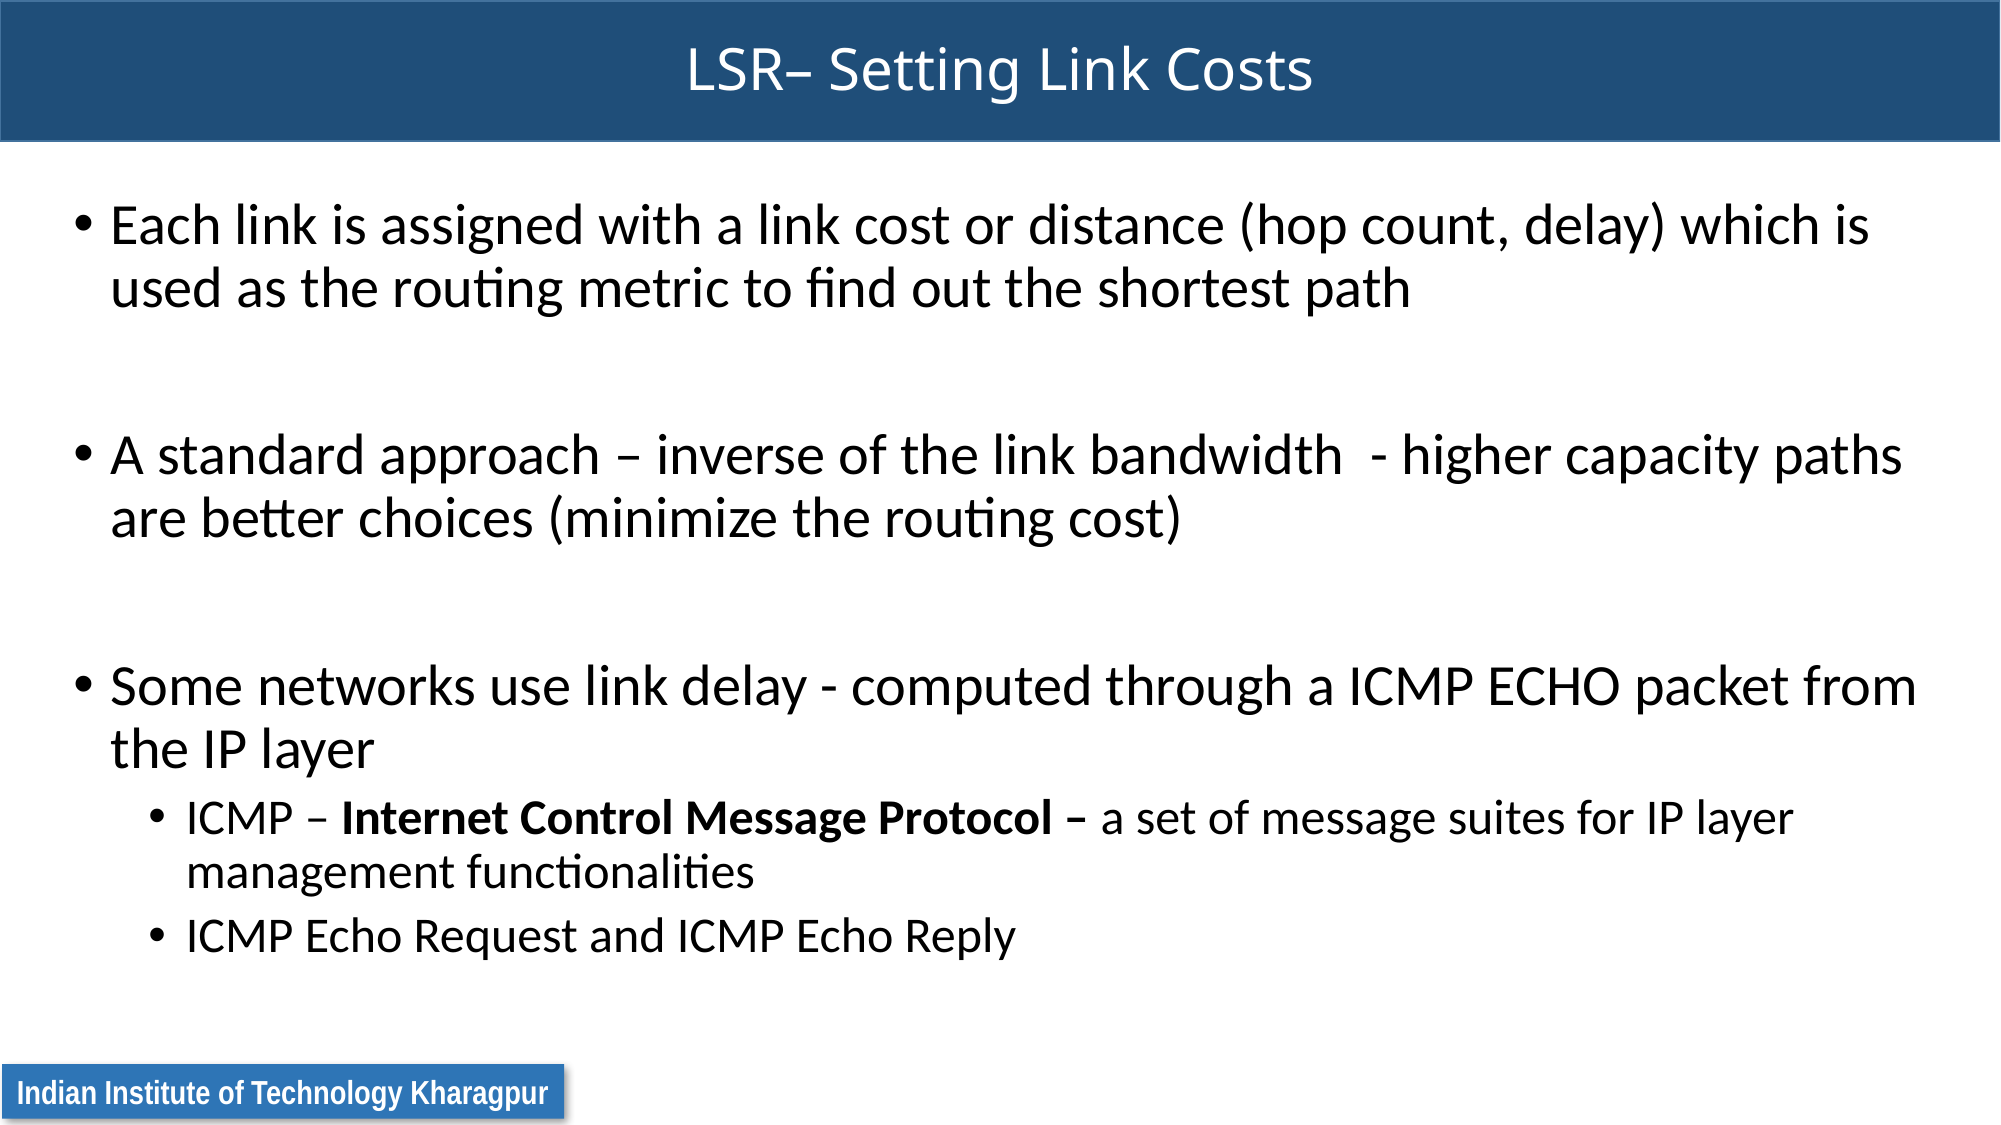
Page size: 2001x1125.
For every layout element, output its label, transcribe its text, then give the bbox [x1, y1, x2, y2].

list Each link is assigned with a link cost or distance (hop count, delay) which is used as the routing metric to find out the shortest path A standard approach – inverse of the link bandwidth - higher capacity paths are better choices (minimize the routing cost) Some networks use link delay - computed through a ICMP ECHO packet from the IP layer ICMP – Internet Control Message Protocol – a set of message suites for IP layer management functionalities ICMP Echo Request and ICMP Echo Reply [58, 186, 1954, 1065]
title LSR– Setting Link Costs [0, 1, 2000, 141]
